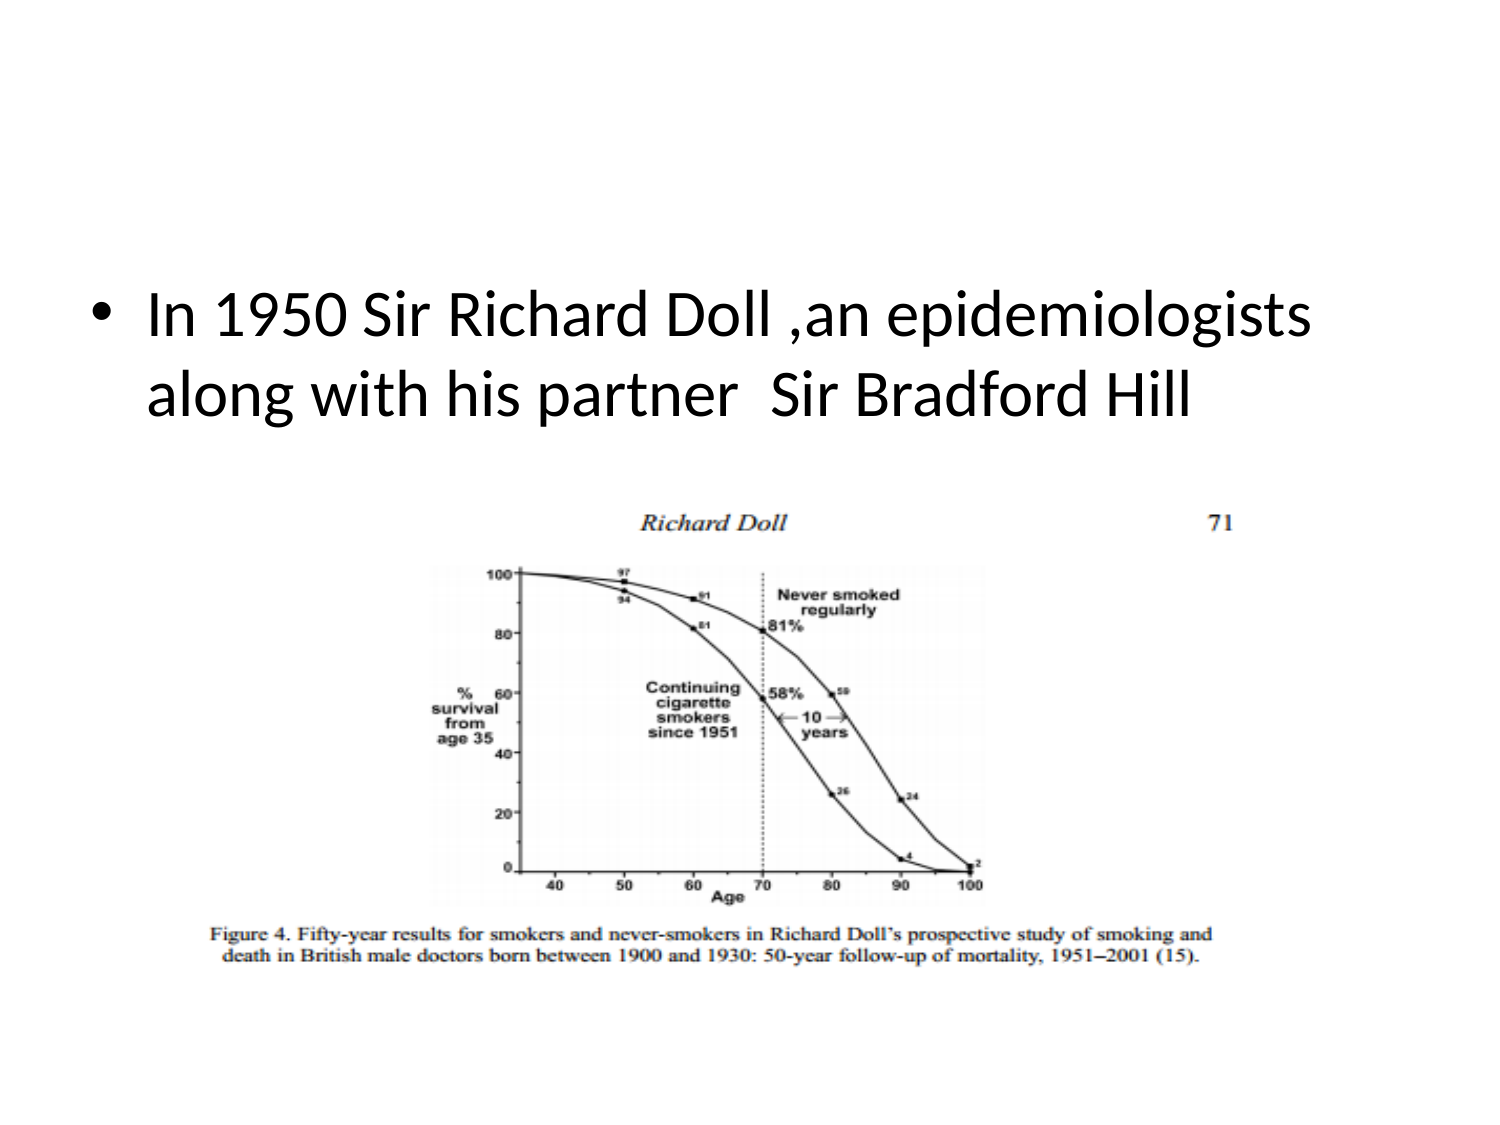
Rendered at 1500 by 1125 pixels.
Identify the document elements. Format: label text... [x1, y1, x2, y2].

list In 1950 Sir Richard Doll ,an epidemiologists along with his partner Sir Bradford Hill [75, 262, 1425, 1005]
picture [162, 474, 1276, 994]
